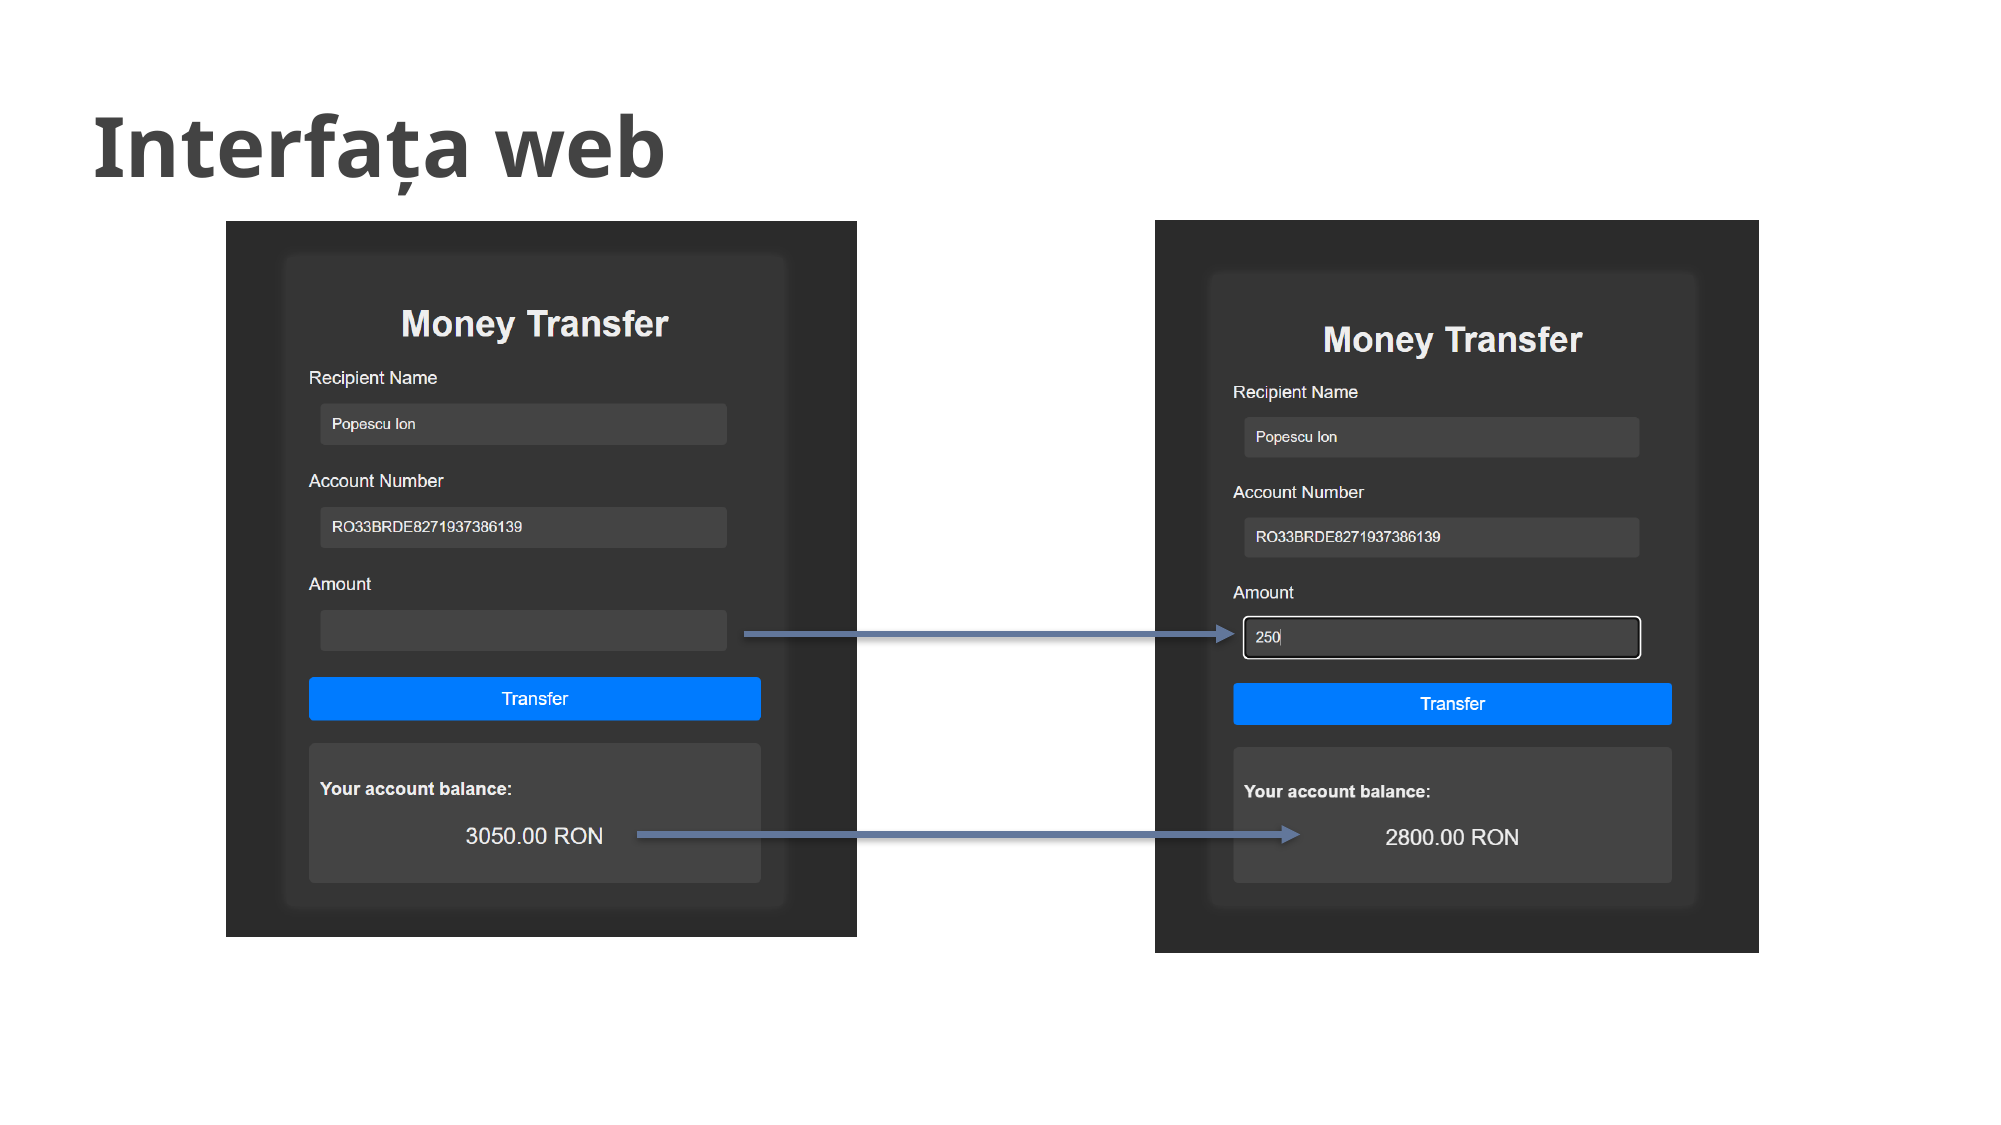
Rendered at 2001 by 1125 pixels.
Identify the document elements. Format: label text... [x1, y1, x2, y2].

picture [226, 221, 857, 938]
text_box Interfața web [53, 63, 1880, 185]
picture [1154, 219, 1759, 953]
